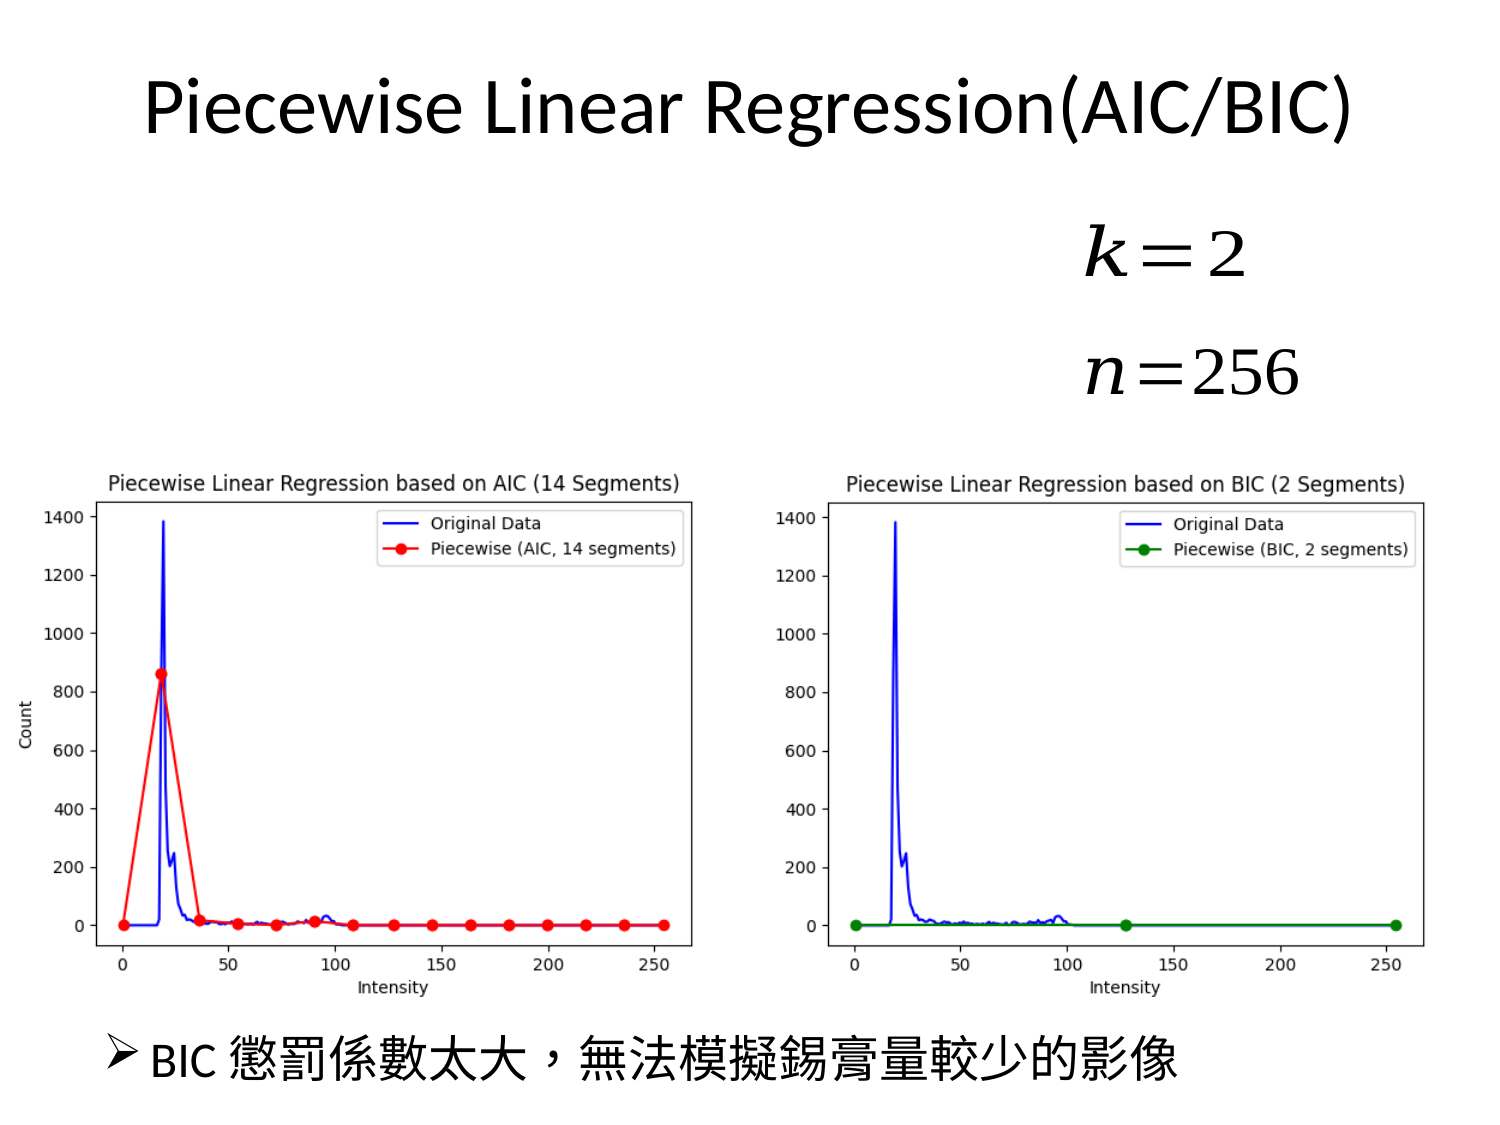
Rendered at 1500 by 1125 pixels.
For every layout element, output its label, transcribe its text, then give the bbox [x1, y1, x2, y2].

text_box BIC懲罰係數太大，無法模擬錫膏量較少的影像 [88, 1020, 1425, 1095]
text_box Piecewise Linear Regression(AIC/BIC) [74, 45, 1425, 233]
picture [0, 432, 1500, 1010]
